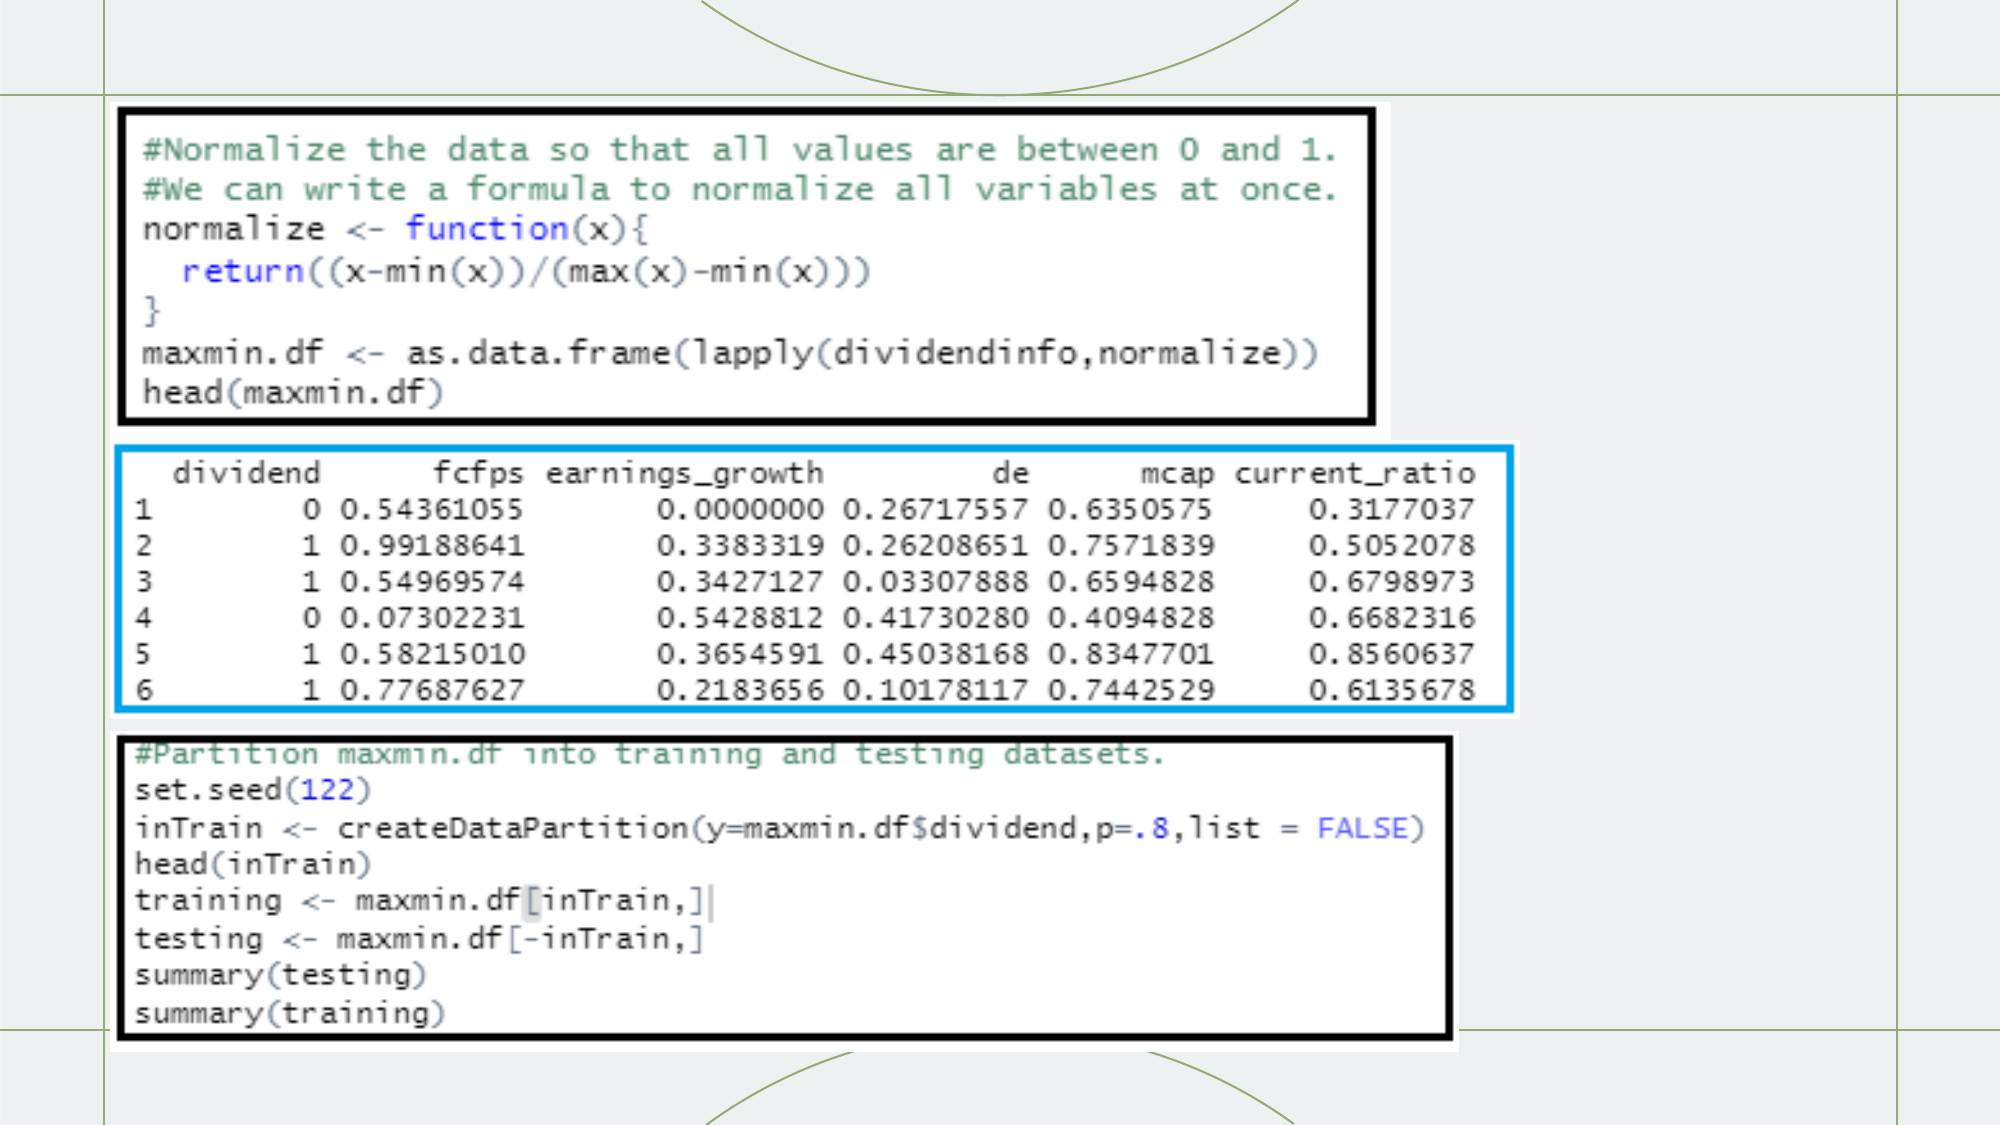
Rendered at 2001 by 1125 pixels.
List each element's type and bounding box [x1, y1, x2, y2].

picture [110, 731, 1459, 1052]
picture [110, 102, 1520, 719]
